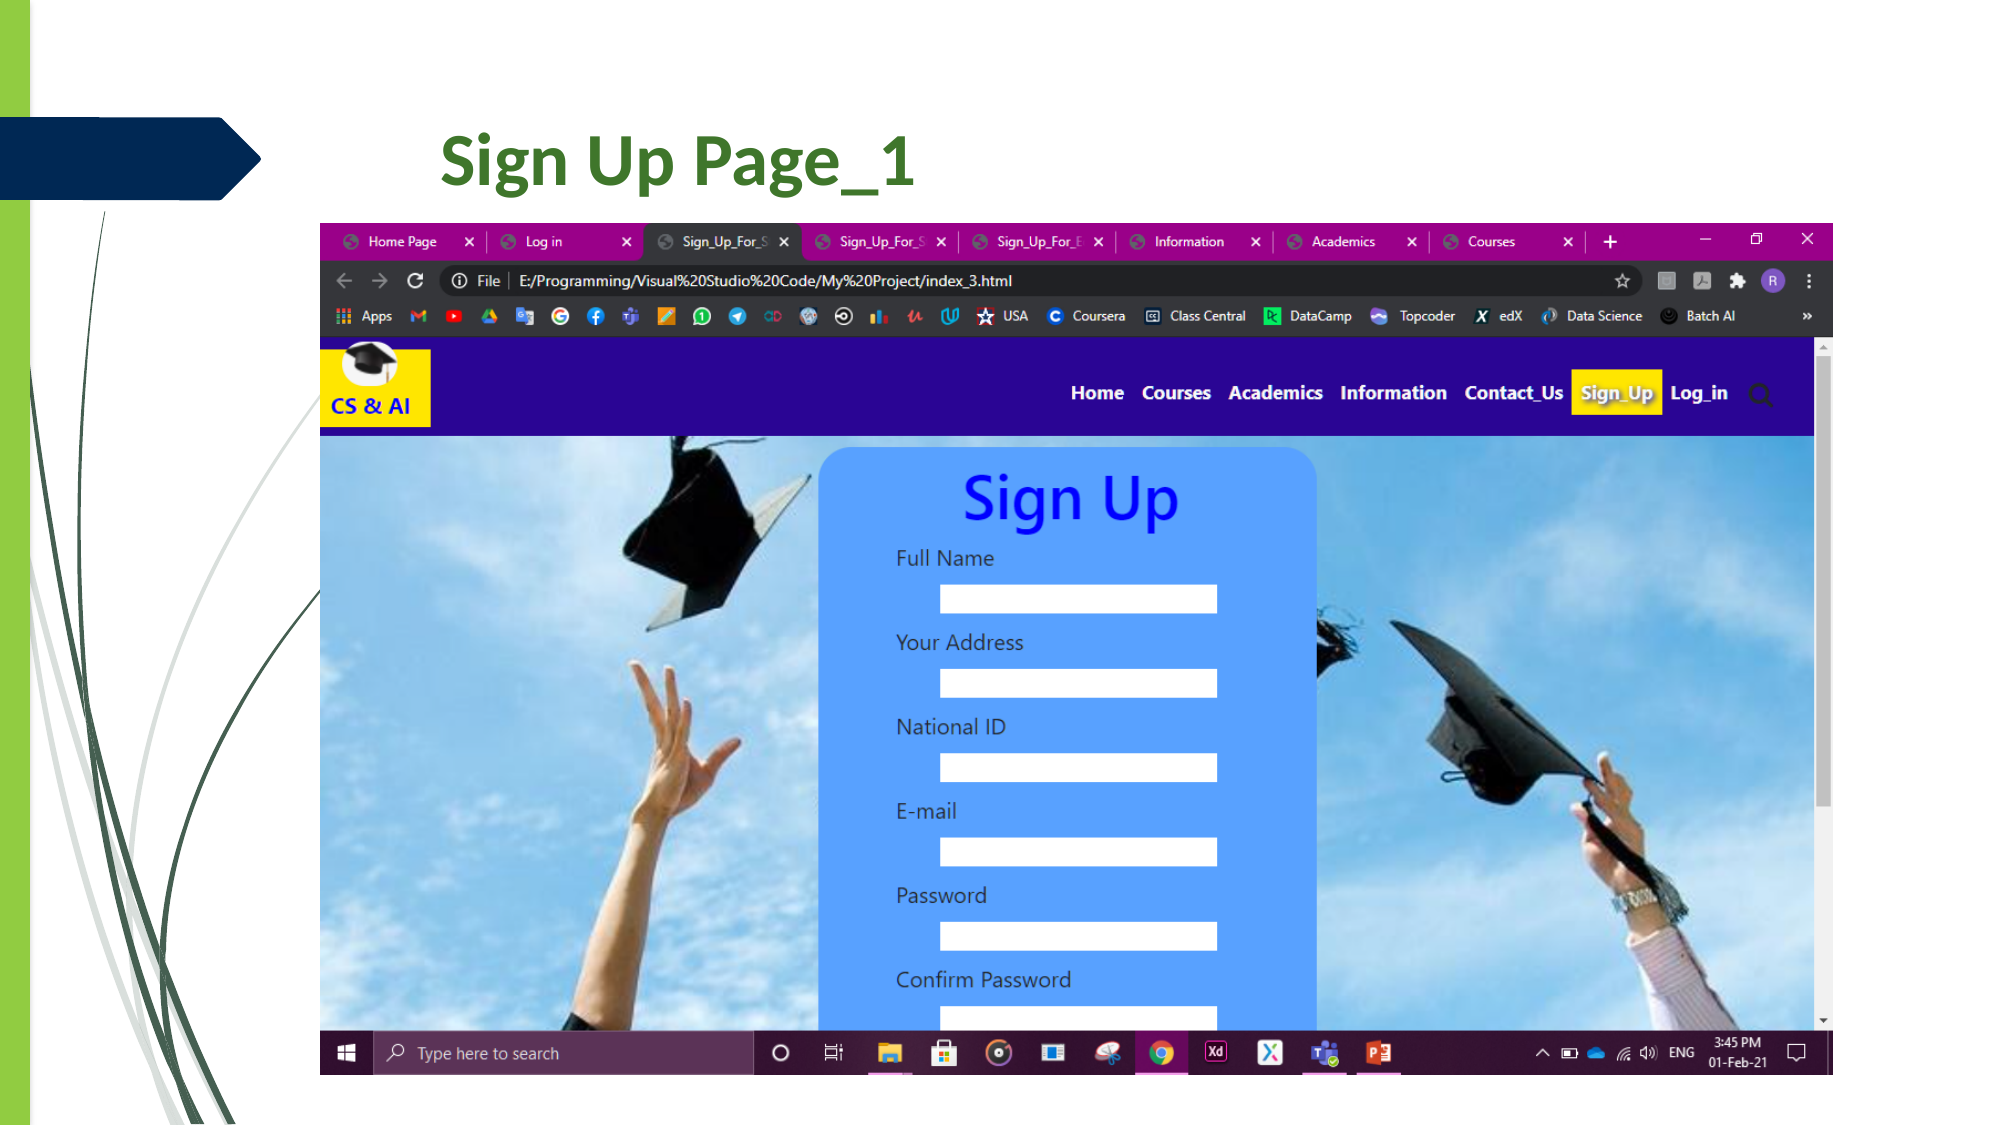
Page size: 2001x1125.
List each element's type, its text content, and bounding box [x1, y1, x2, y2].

title Sign Up Page_1 [425, 102, 1888, 224]
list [319, 223, 1833, 1075]
